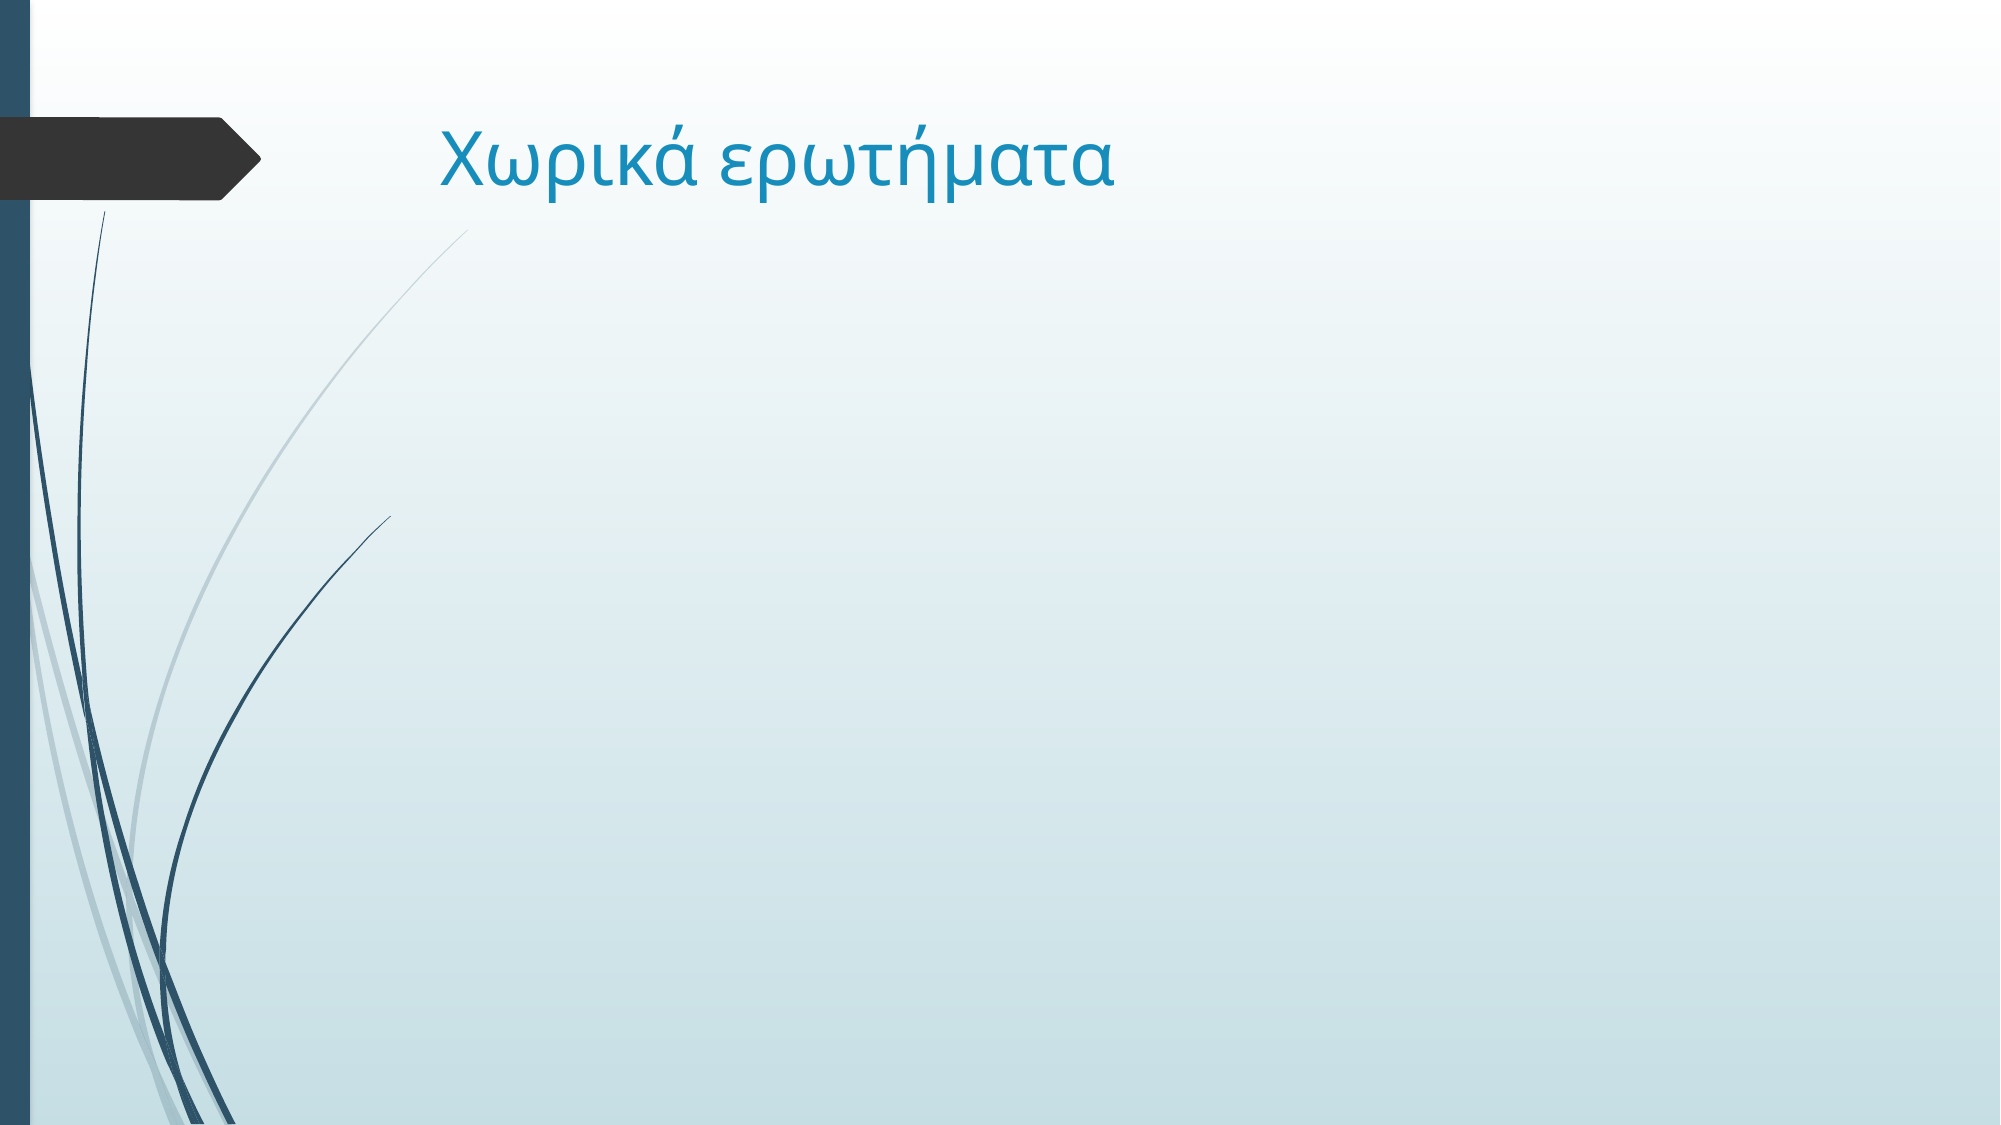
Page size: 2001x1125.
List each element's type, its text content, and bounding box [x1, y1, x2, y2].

title Χωρικά ερωτήματα [425, 102, 1888, 313]
